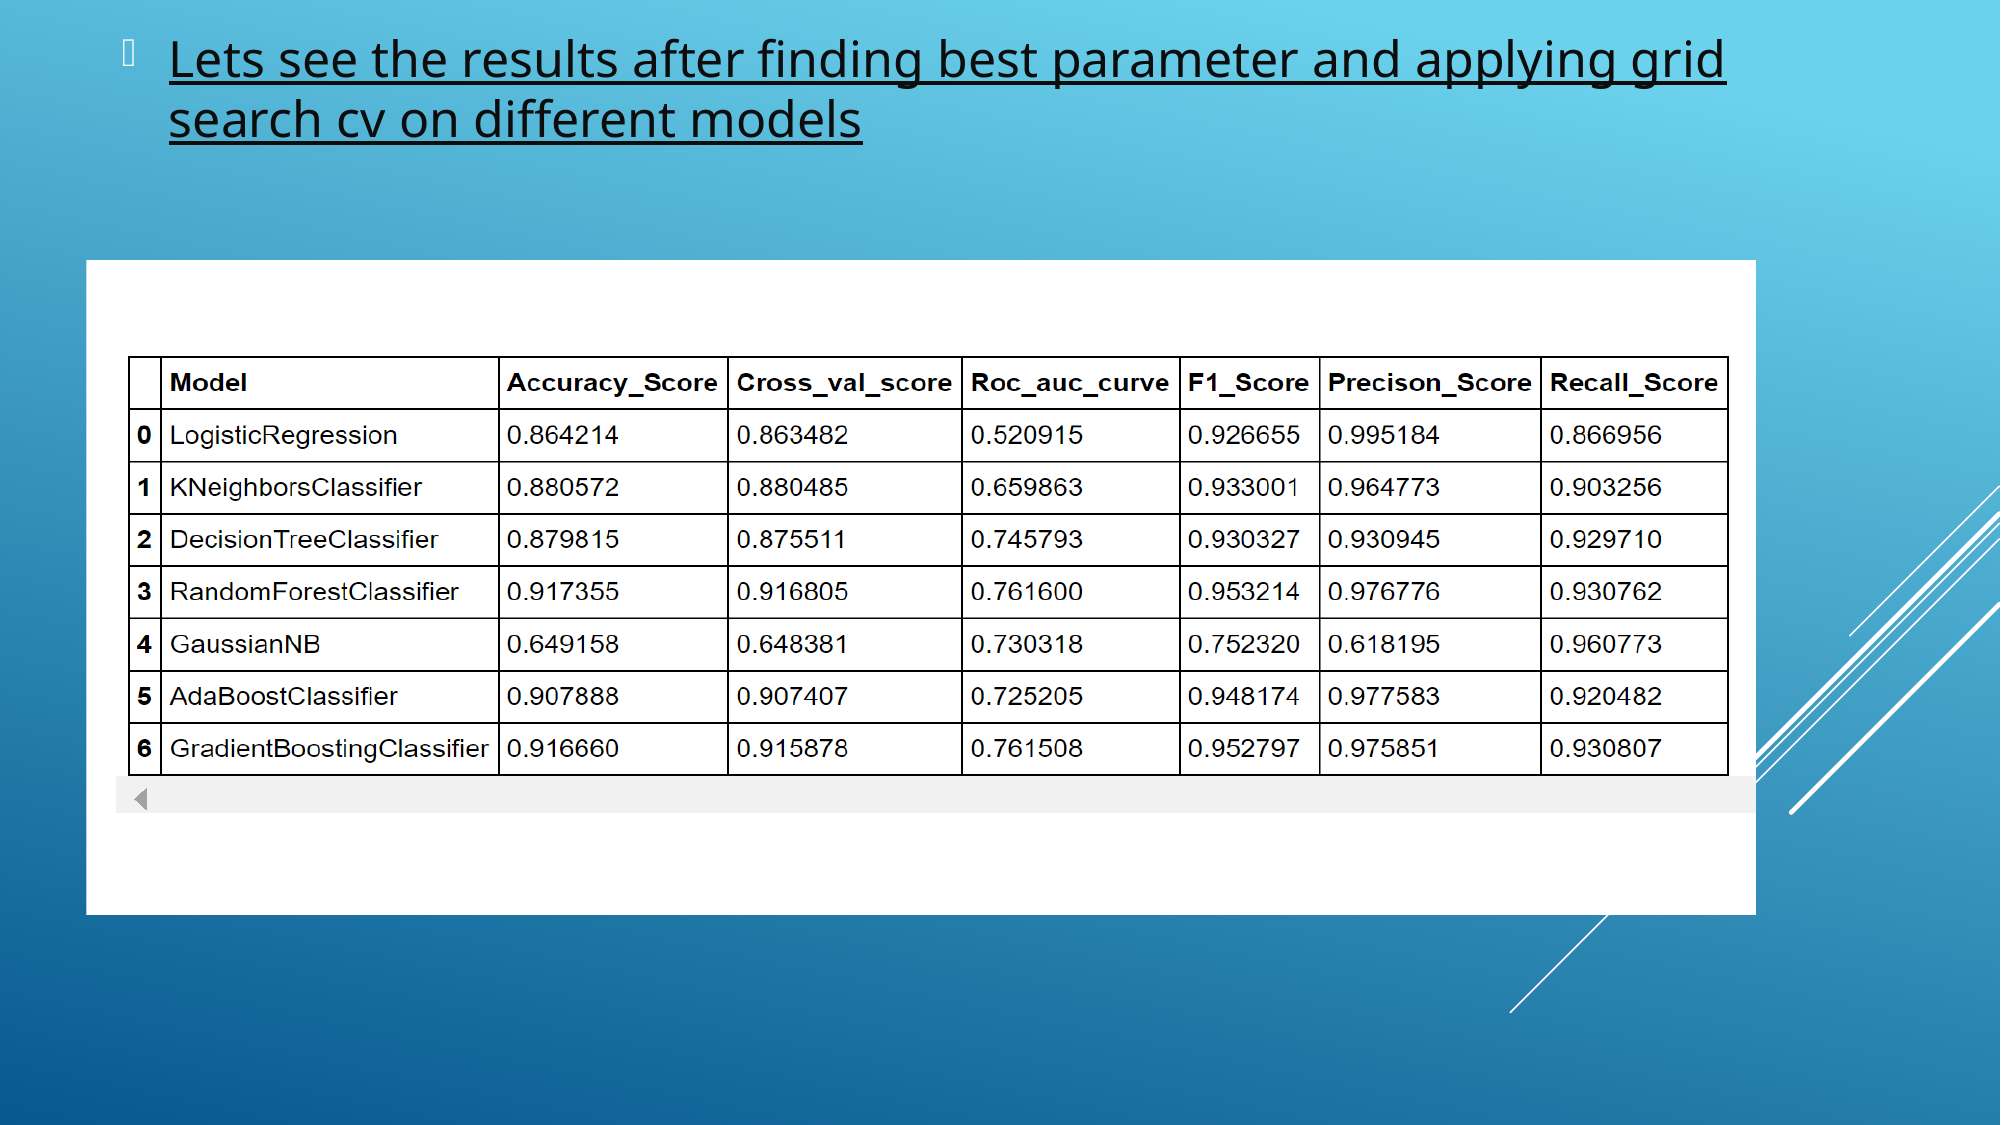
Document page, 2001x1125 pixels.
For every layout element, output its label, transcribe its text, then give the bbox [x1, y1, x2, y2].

list Lets see the results after finding best parameter and applying grid search cv on different models [106, 0, 1888, 384]
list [86, 259, 1757, 915]
